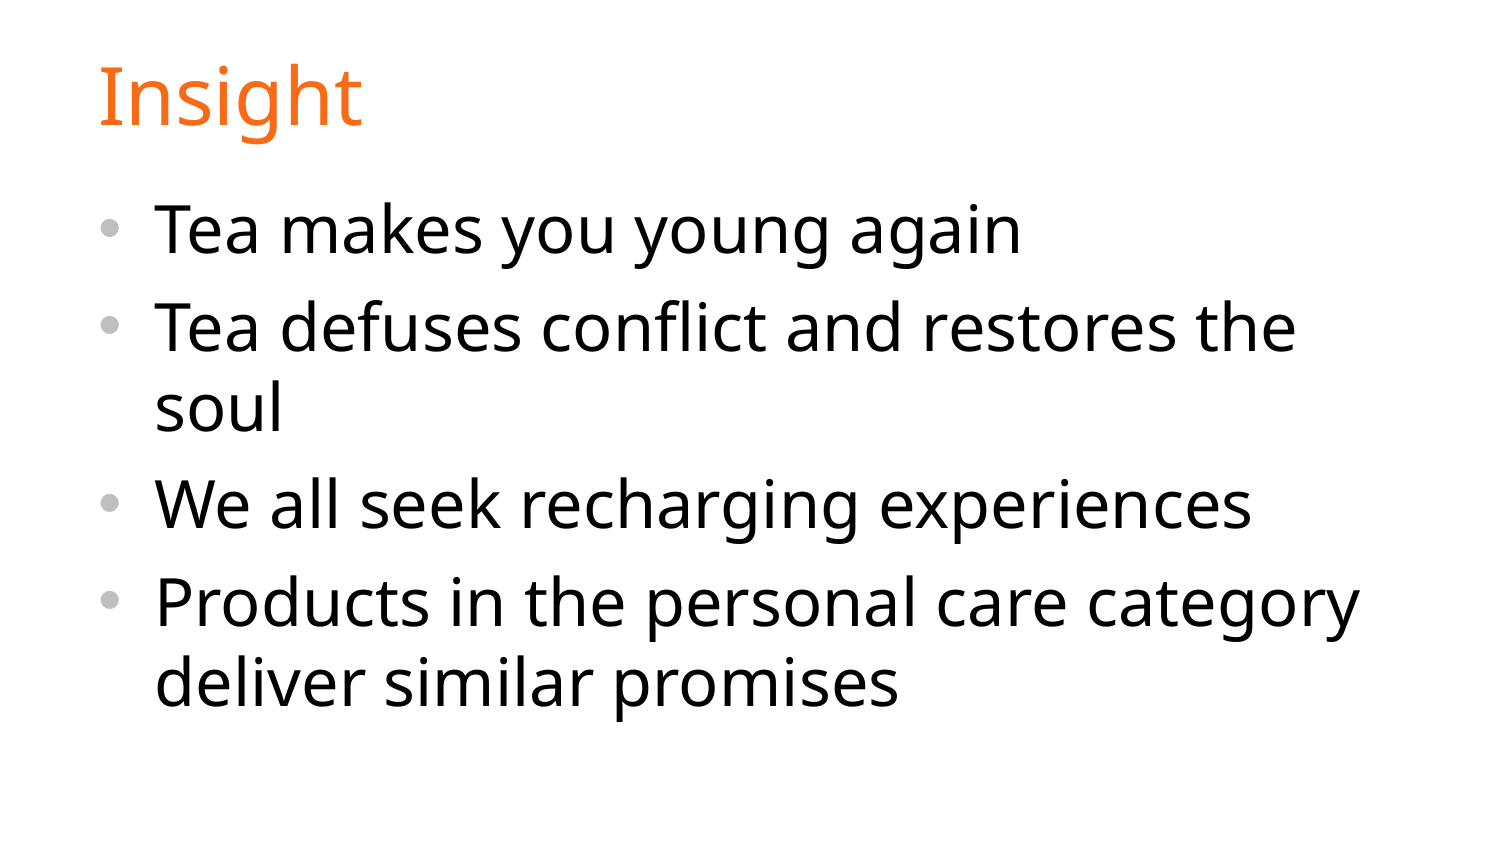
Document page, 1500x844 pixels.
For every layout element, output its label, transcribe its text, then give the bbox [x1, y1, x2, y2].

title Insight [83, 37, 1418, 150]
list Tea makes you young again Tea defuses conflict and restores the soul We all seek recharging experiences Products in the personal care category deliver similar promises [83, 179, 1418, 724]
